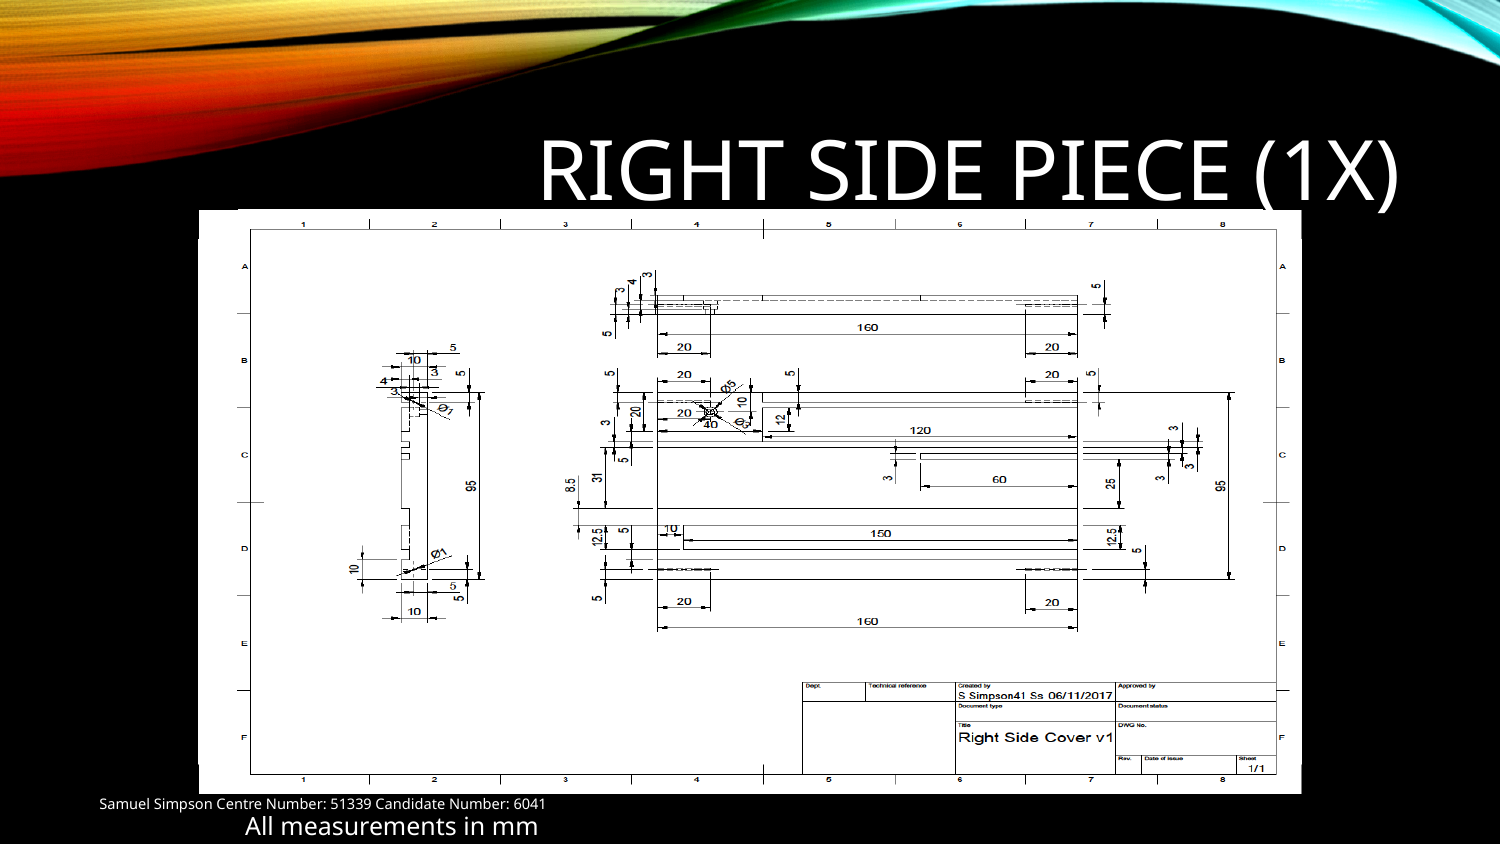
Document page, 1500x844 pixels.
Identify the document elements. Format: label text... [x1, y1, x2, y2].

footer Samuel Simpson Centre Number: 51339 Candidate Number: 6041 [84, 781, 1041, 827]
picture [0, 0, 1500, 178]
text_box All measurements in mm [230, 802, 762, 844]
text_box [198, 208, 1302, 795]
title Right Side Piece (1x) [356, 94, 1416, 254]
